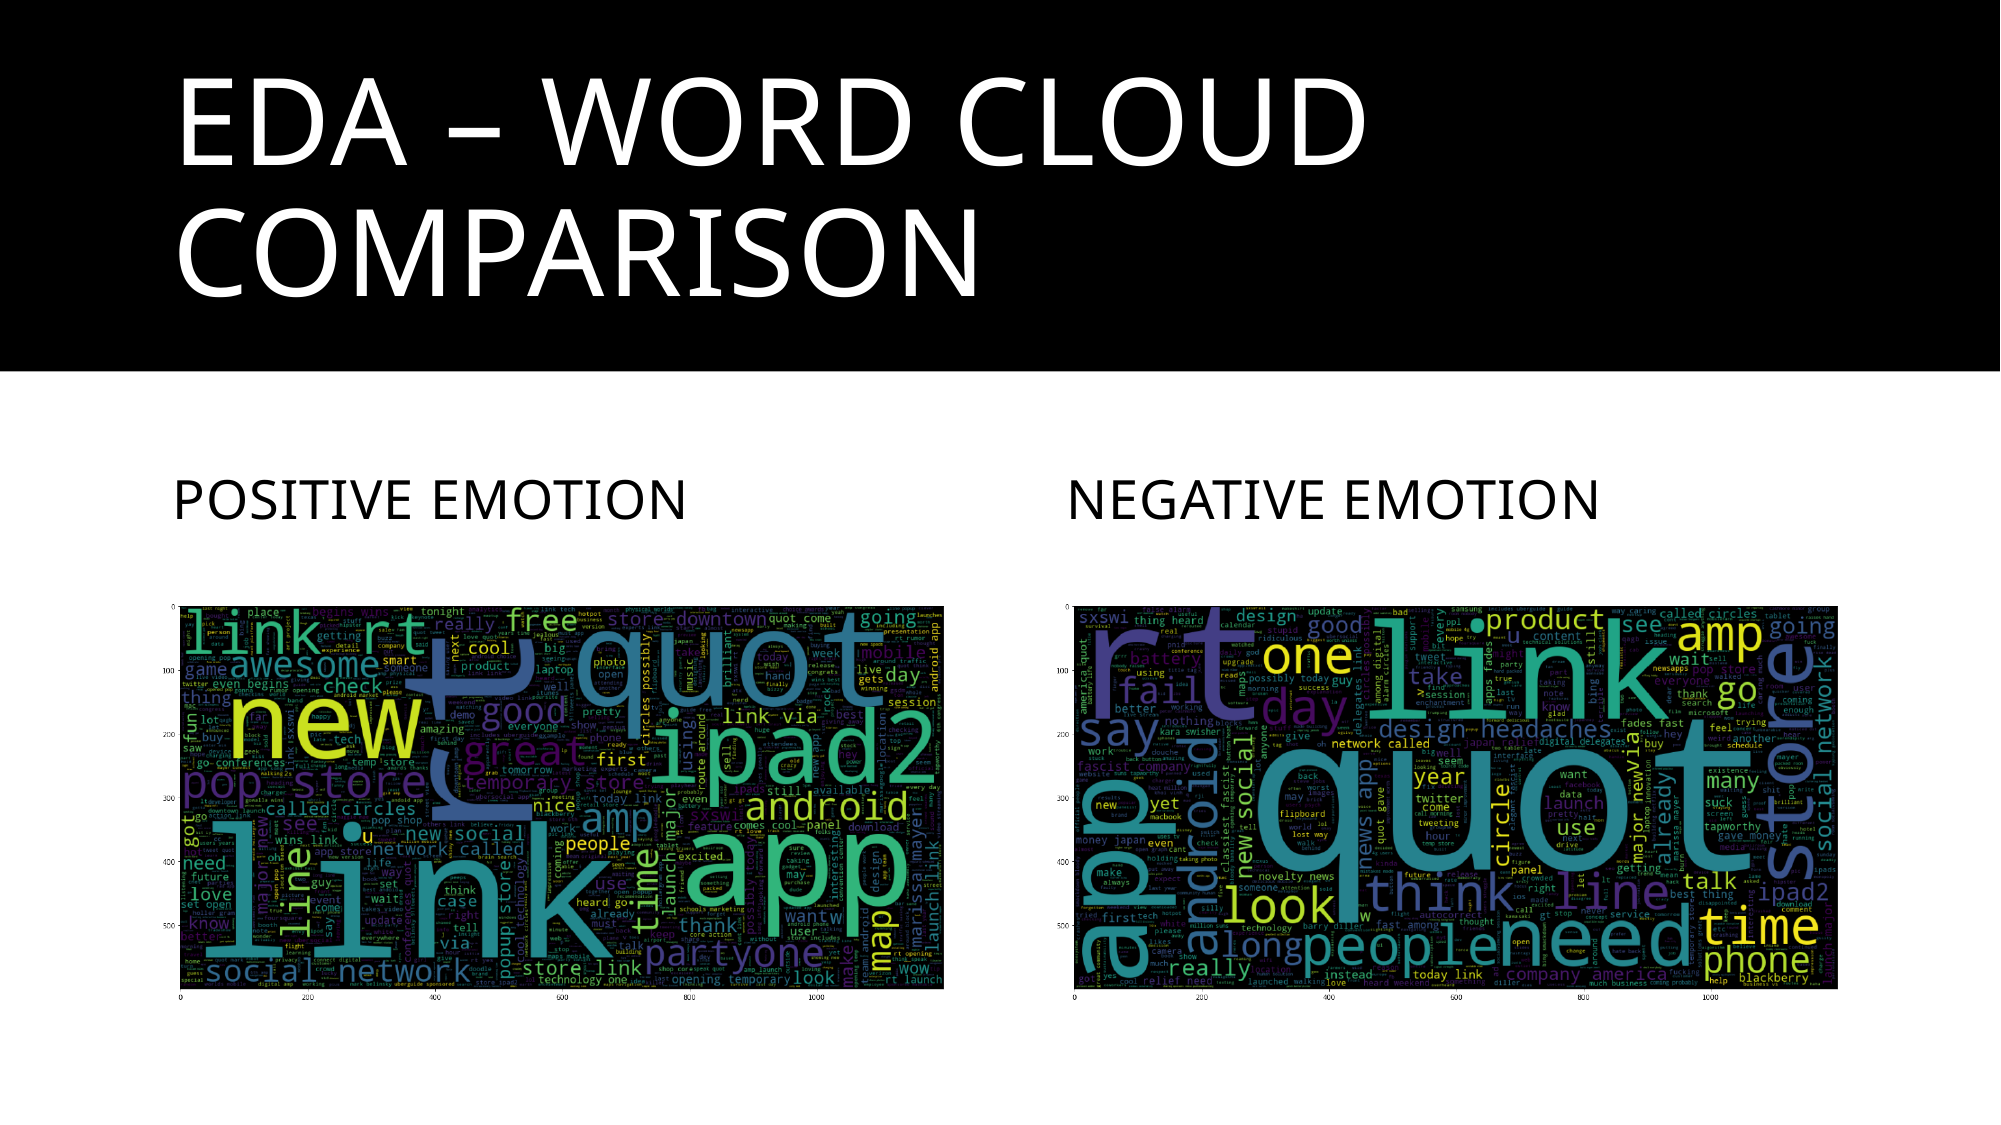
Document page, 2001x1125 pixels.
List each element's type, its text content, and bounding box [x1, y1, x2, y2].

list Positive emotion [157, 424, 948, 571]
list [1051, 599, 1842, 1005]
list Negative emotion [1051, 424, 1842, 571]
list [157, 599, 948, 1005]
title EDA – Word cloud comparison [157, 52, 1842, 332]
